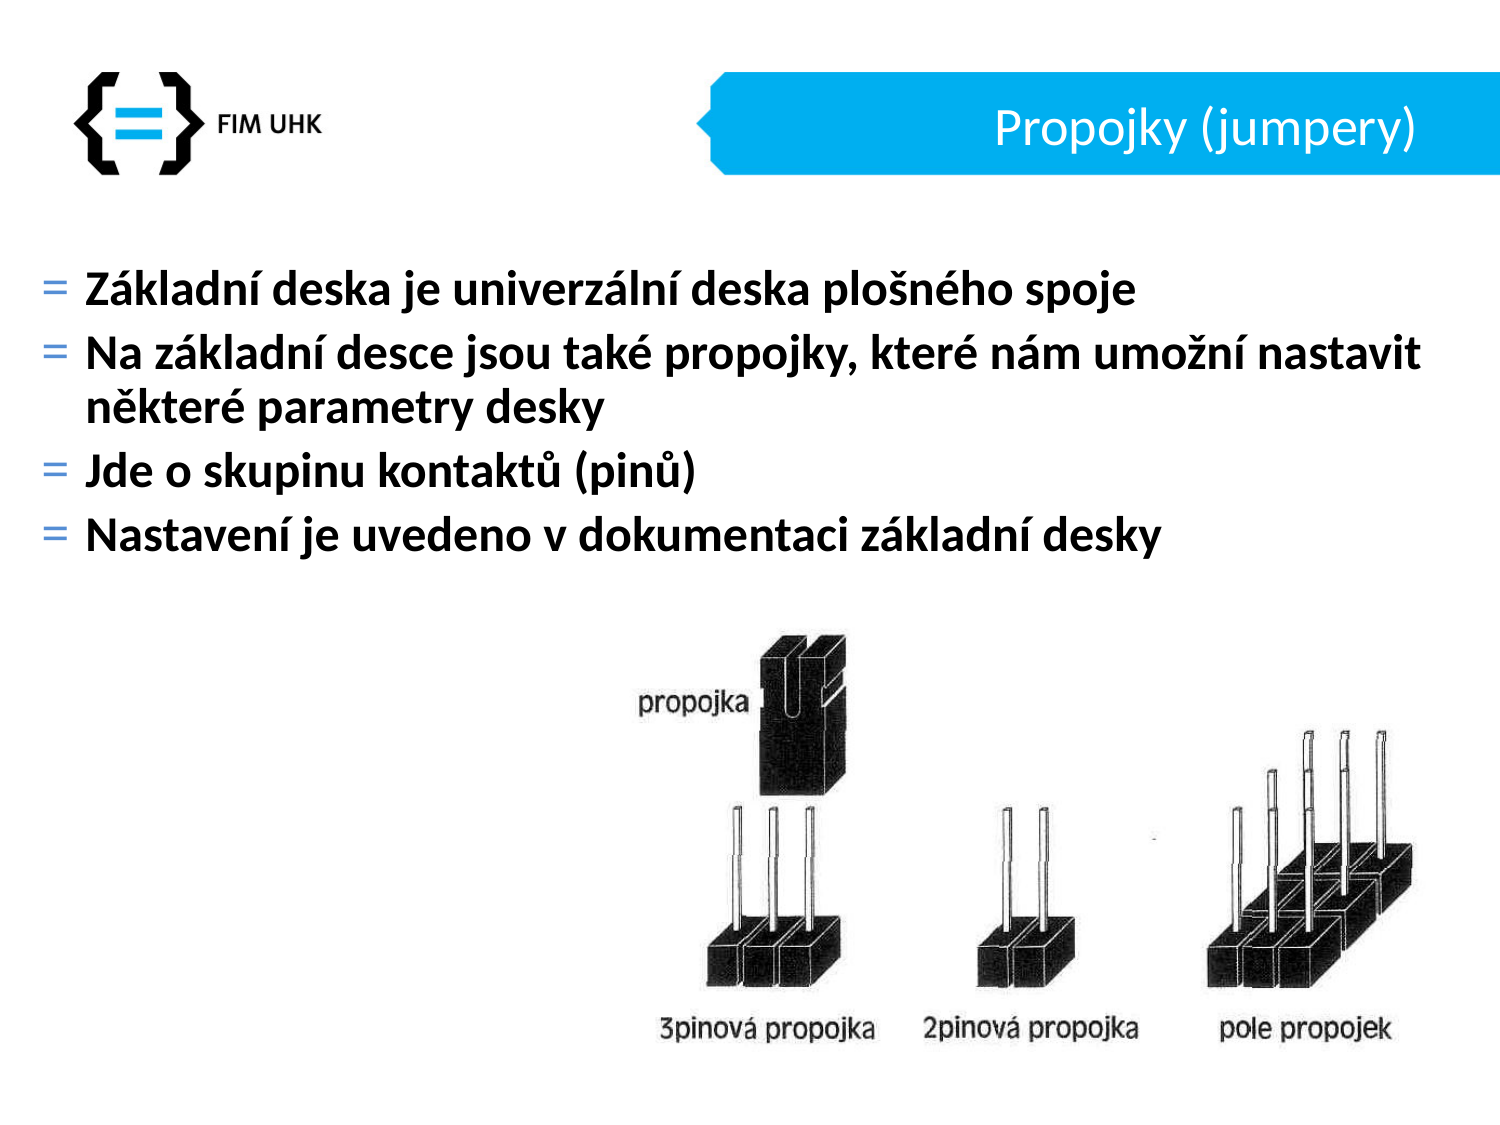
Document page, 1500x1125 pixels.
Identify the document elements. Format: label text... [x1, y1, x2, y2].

picture [0, 0, 1500, 1125]
title Propojky (jumpery) [766, 78, 1434, 169]
list Základní deska je univerzální deska plošného spoje Na základní desce jsou také propojky, které nám umožní nastavit některé parametry desky Jde o skupinu kontaktů (pinů) Nastavení je uvedeno v dokumentaci základní desky [41, 262, 1459, 1071]
